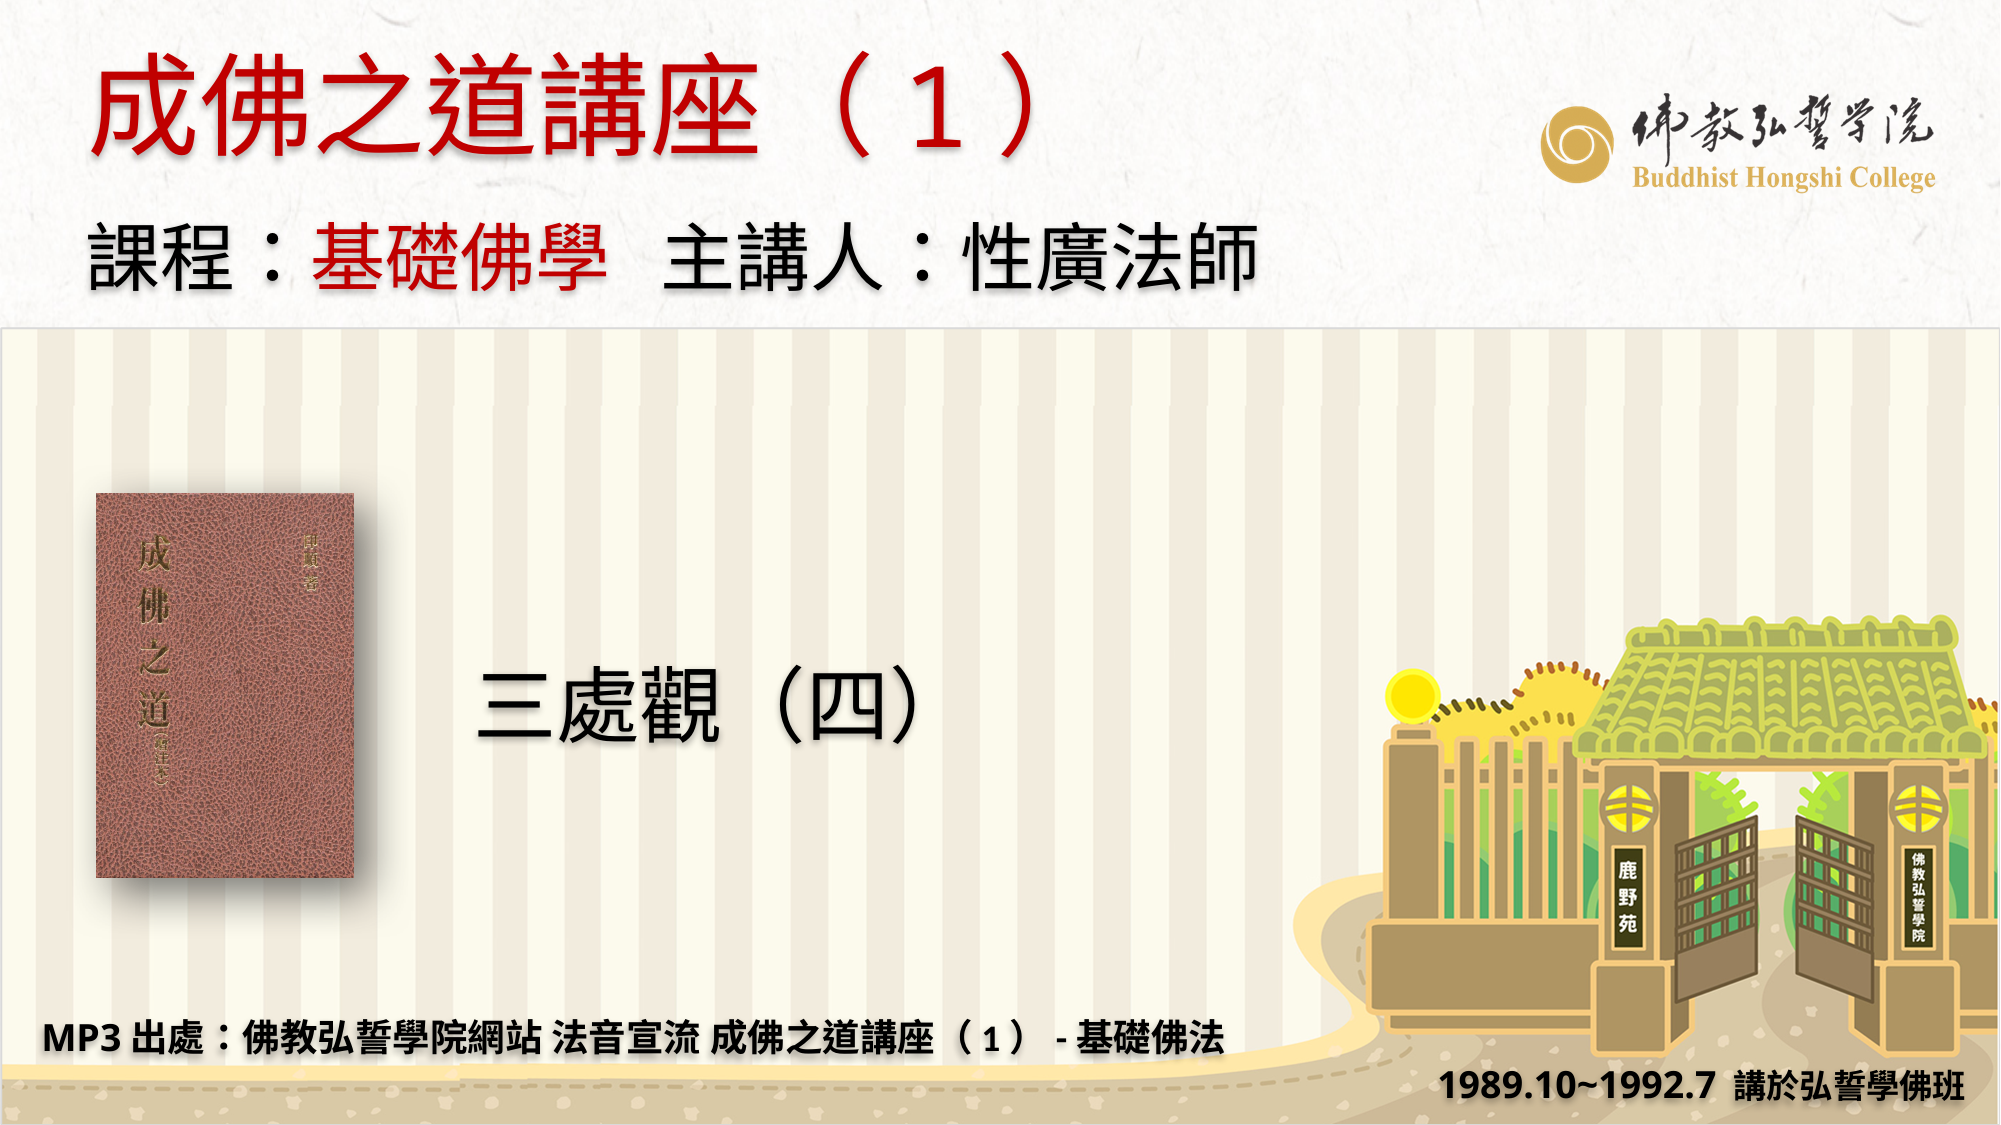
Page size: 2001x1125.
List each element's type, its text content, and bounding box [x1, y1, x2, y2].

text_box MP3出處：佛教弘誓學院網站 法音宣流 成佛之道講座（1）-基礎佛法 [26, 1006, 1326, 1078]
text_box 三處觀（四） [433, 504, 1805, 959]
picture [0, 0, 2001, 1125]
title 成佛之道講座（1） [72, 0, 1539, 223]
text_box 1989.10~1992.7 講於弘誓學佛班 [1390, 1053, 1982, 1125]
text_box 課程：基礎佛學 主講人：性廣法師 [71, 184, 1355, 326]
